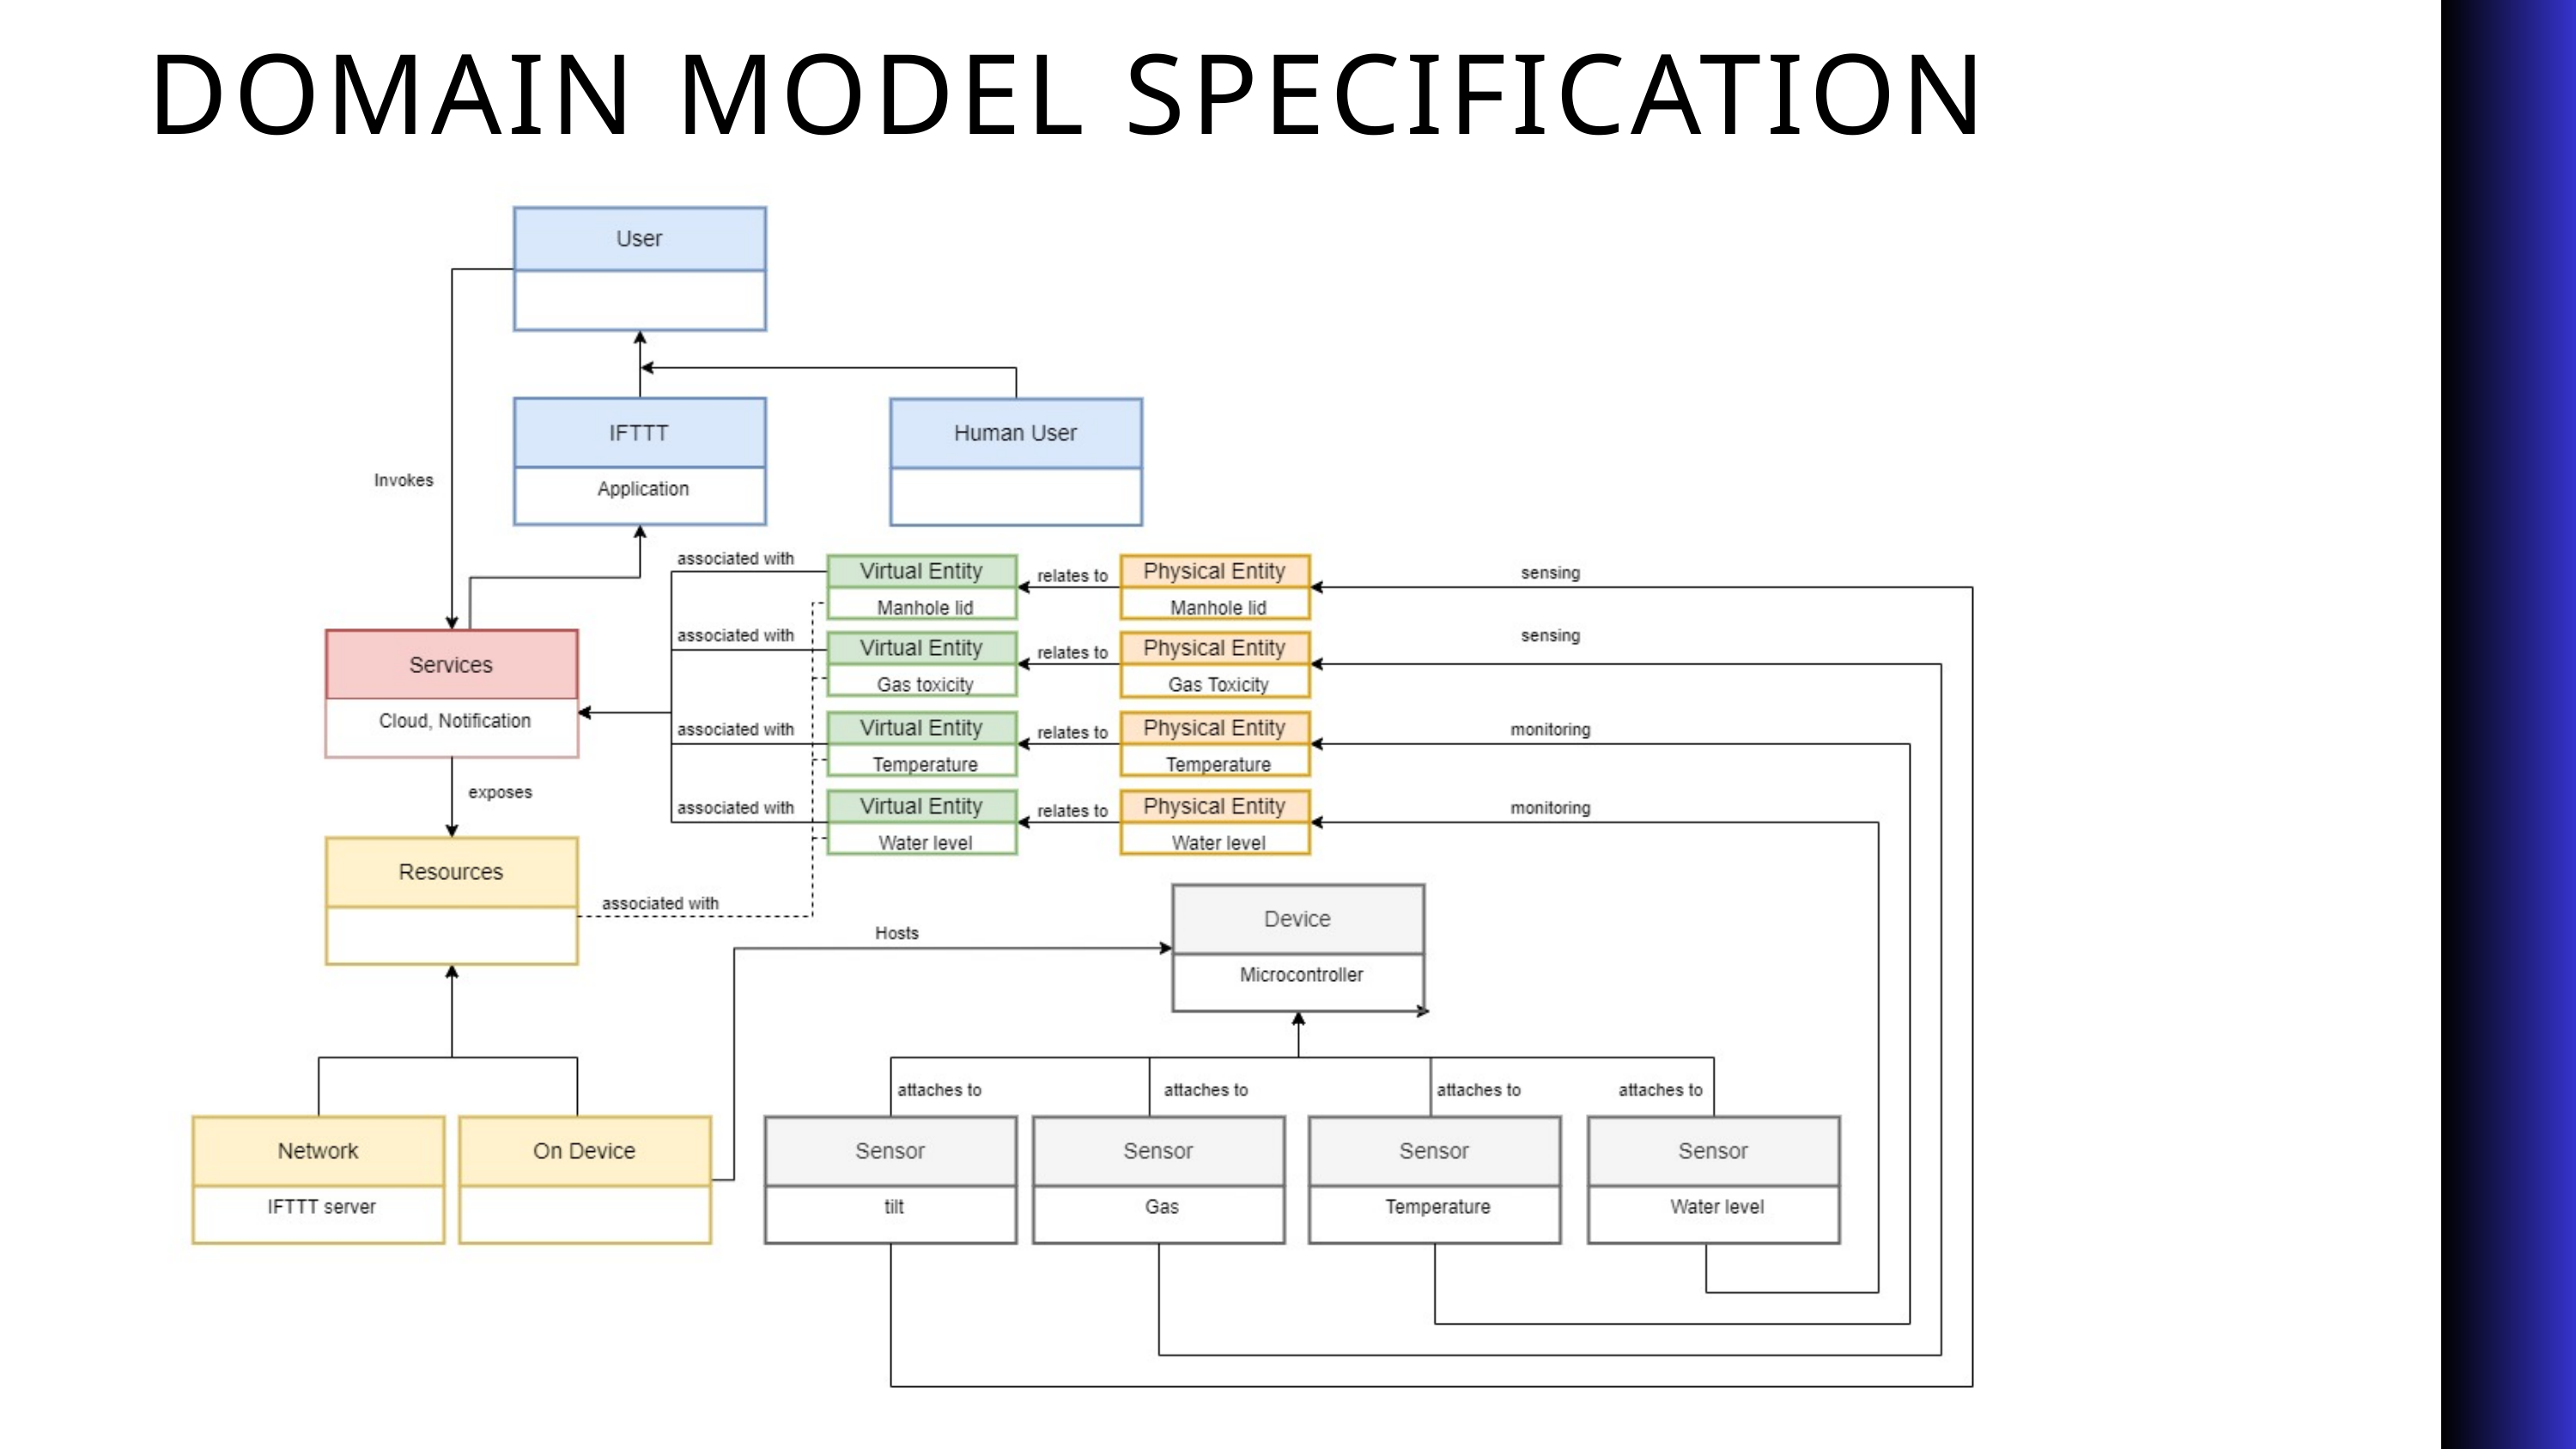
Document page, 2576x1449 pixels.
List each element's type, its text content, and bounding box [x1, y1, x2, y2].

text_box DOMAIN MODEL SPECIFICATION [0, 39, 2136, 157]
text_box [144, 159, 2035, 1449]
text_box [2440, 0, 2576, 1449]
